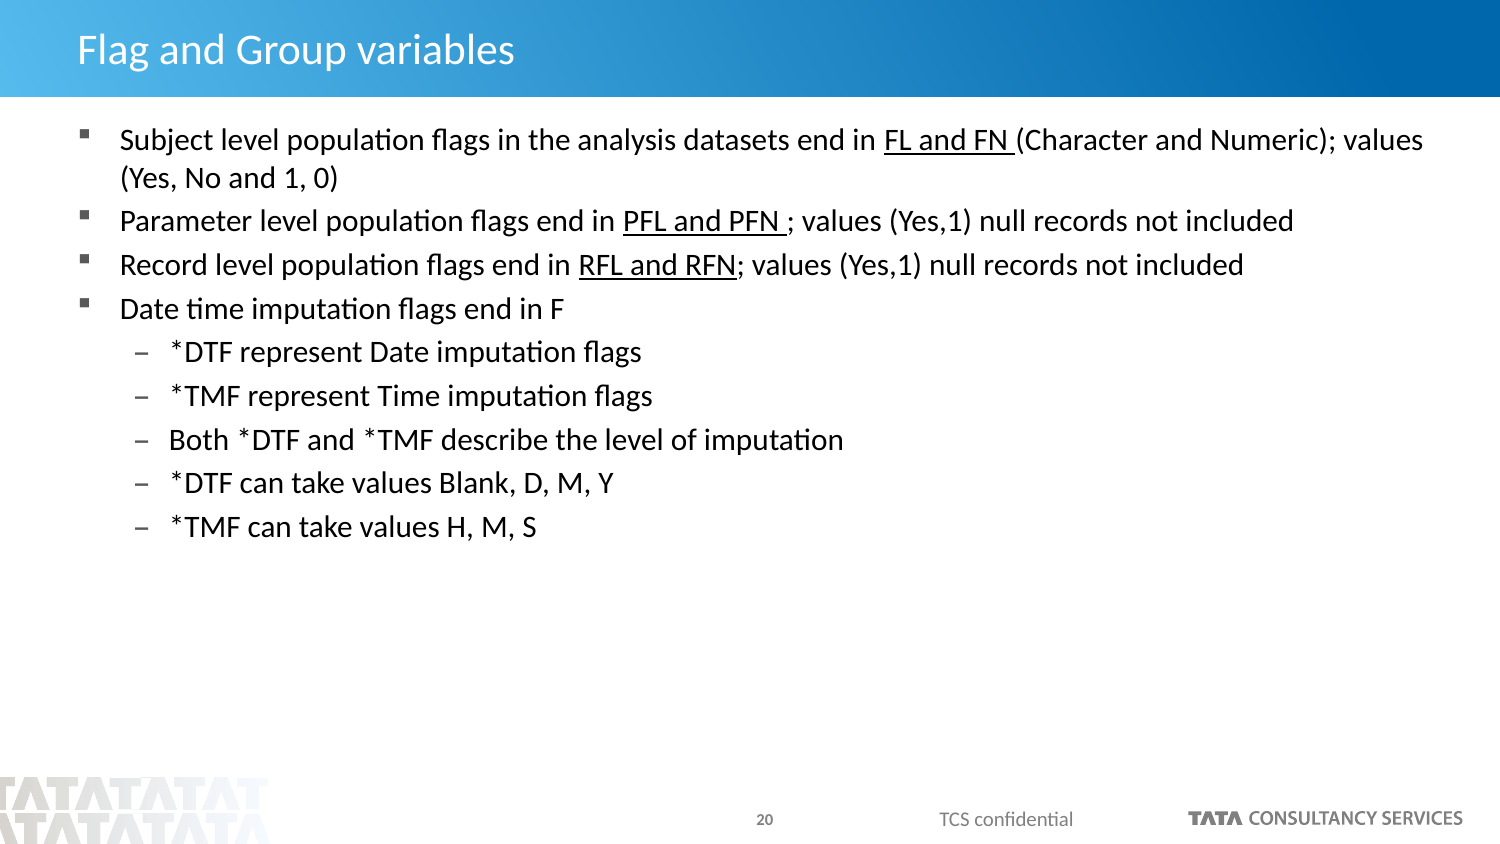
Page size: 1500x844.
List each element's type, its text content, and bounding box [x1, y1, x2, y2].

list TCS confidential [775, 802, 1238, 834]
title Flag and Group variables [66, 7, 1463, 87]
list Subject level population flags in the analysis datasets end in FL and FN (Character and Numeric); values (Yes, No and 1, 0) Parameter level population flags end in PFL and PFN ; values (Yes,1) null records not included Record level population flags end in RFL and RFN; values (Yes,1) null records not included Date time imputation flags end in F *DTF represent Date imputation flags *TMF represent Time imputation flags Both *DTF and *TMF describe the level of imputation *DTF can take values Blank, D, M, Y *TMF can take values H, M, S [66, 113, 1463, 671]
